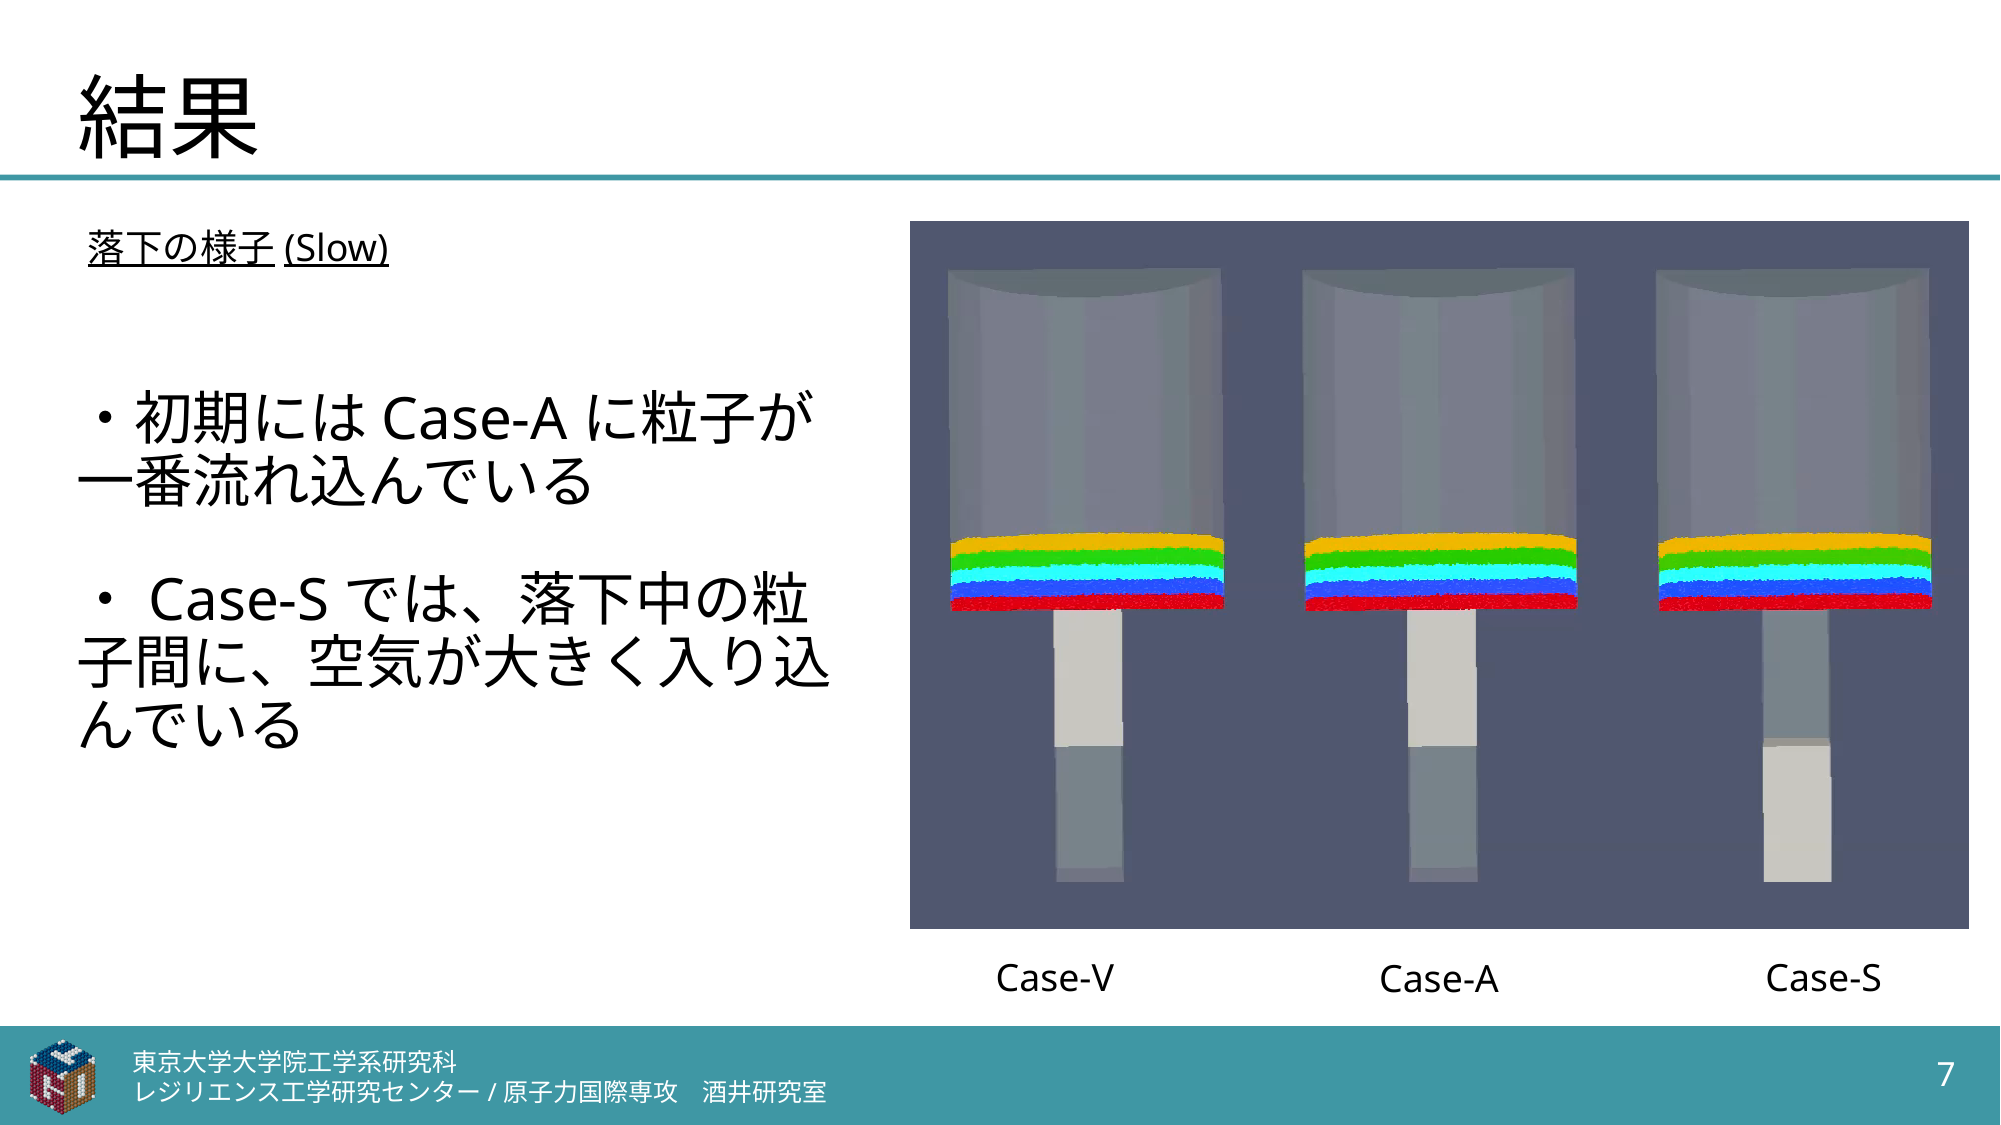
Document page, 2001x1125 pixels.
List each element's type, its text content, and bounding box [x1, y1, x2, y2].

slide_number 7 [1520, 1046, 1971, 1107]
list Case-V [907, 952, 1202, 998]
list ・Case-Sでは、落下中の粒子間に、空気が大きく入り込んでいる [61, 562, 849, 636]
title 結果 [62, 0, 1700, 175]
list Case-A [1257, 952, 1622, 999]
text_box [909, 220, 1969, 930]
list 落下の様子(Slow) [61, 221, 416, 282]
list Case-S [1676, 952, 1971, 998]
list ・初期にはCase-Aに粒子が一番流れ込んでいる [61, 381, 849, 515]
picture [29, 1038, 96, 1115]
footer 東京大学大学院工学系研究科 レジリエンス工学研究センター/原子力国際専攻 酒井研究室 [117, 1046, 1021, 1107]
